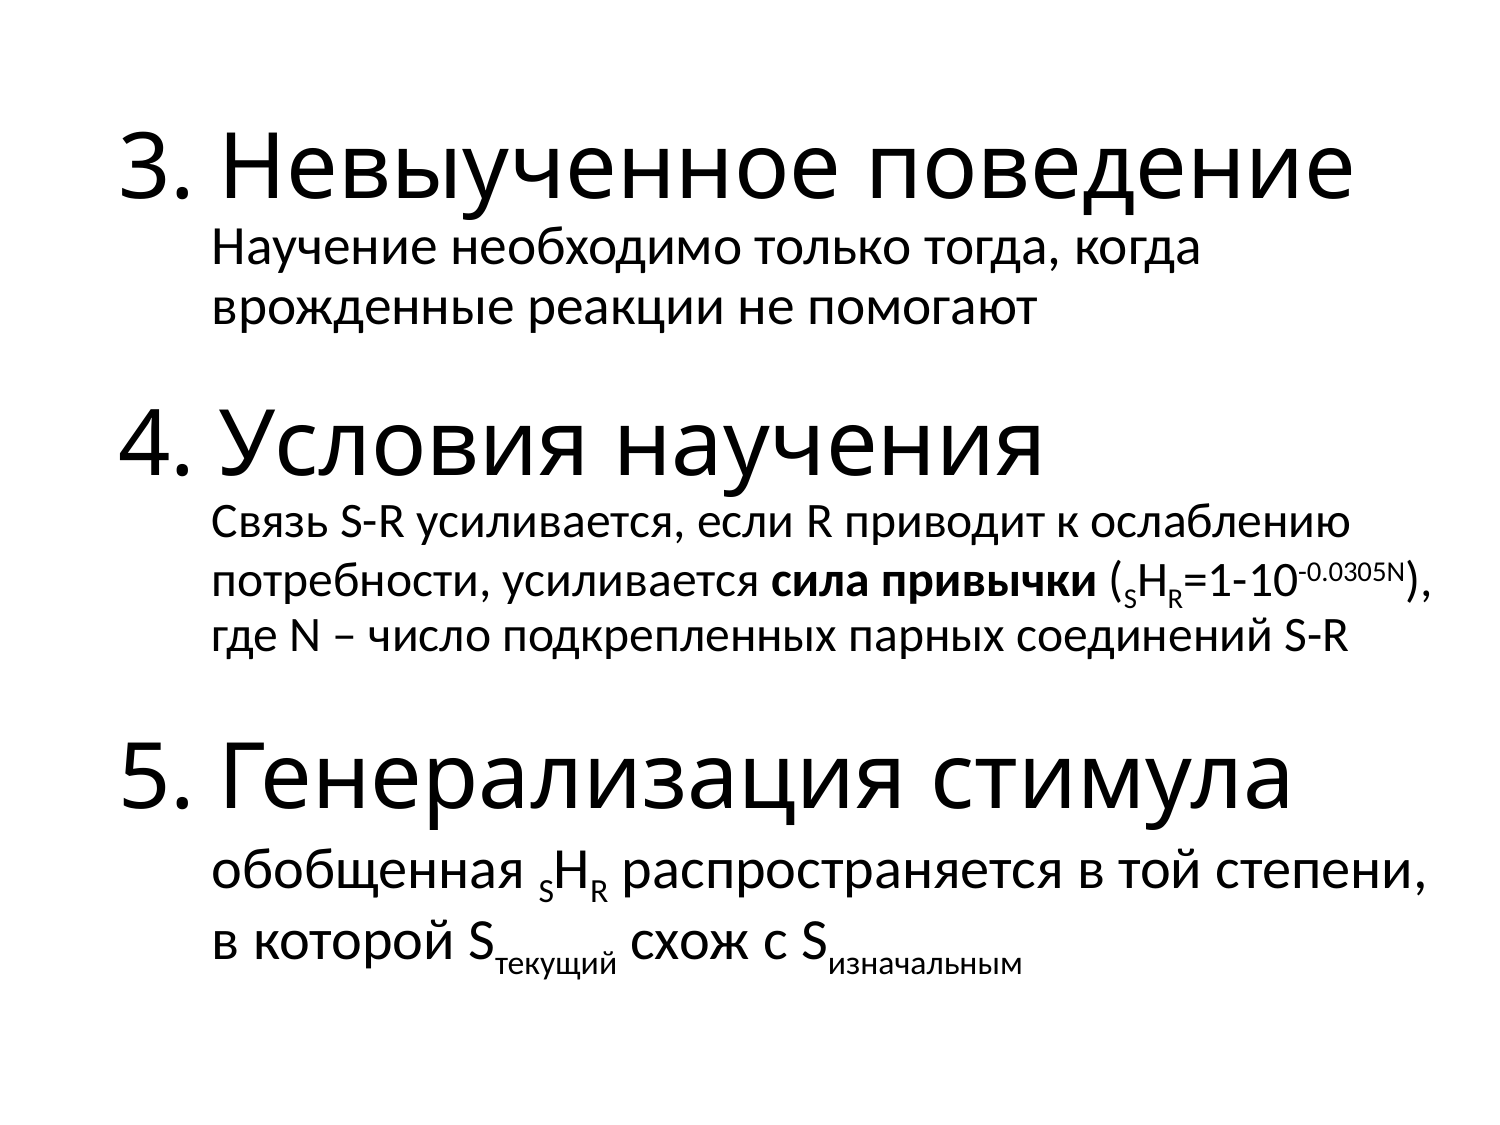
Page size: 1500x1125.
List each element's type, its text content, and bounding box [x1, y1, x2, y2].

text_box 4. Условия научения [103, 337, 1397, 555]
title 3. Невыученное поведение [103, 59, 1397, 278]
text_box Связь S-R усиливается, если R приводит к ослаблению потребности, усиливается сила привычки (SHR=1-10-0.0305N), где N – число подкрепленных парных соединений S-R [196, 487, 1458, 708]
text_box 5. Генерализация стимула [103, 670, 1397, 888]
text_box обобщенная SHR распространяется в той степени, в которой Sтекущий схож с Sизначальным [196, 823, 1458, 1045]
list Научение необходимо только тогда, когда врожденные реакции не помогают [196, 209, 1458, 345]
